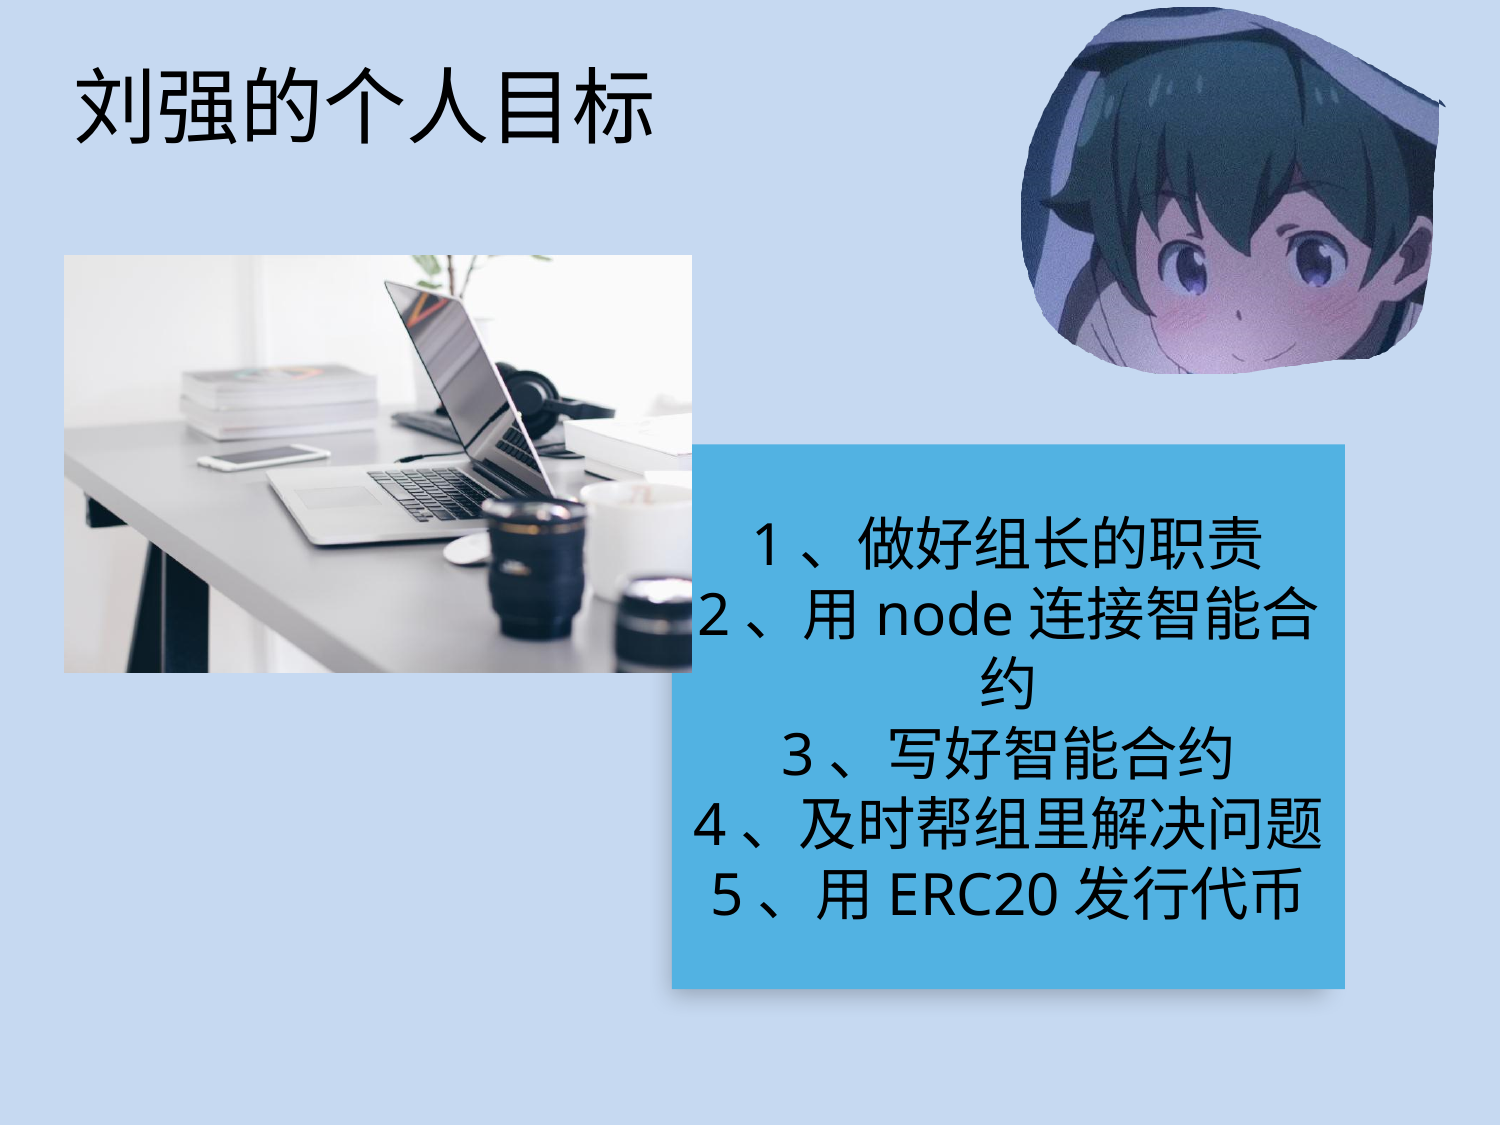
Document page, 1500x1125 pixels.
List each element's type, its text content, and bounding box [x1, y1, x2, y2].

text_box 刘强的个人目标 [58, 46, 672, 162]
text_box 1、做好组长的职责 2、用node连接智能合约 3、写好智能合约 4、及时帮组里解决问题 5、用ERC20发行代币 [670, 442, 1347, 991]
picture [64, 255, 692, 674]
picture [1021, 6, 1446, 374]
